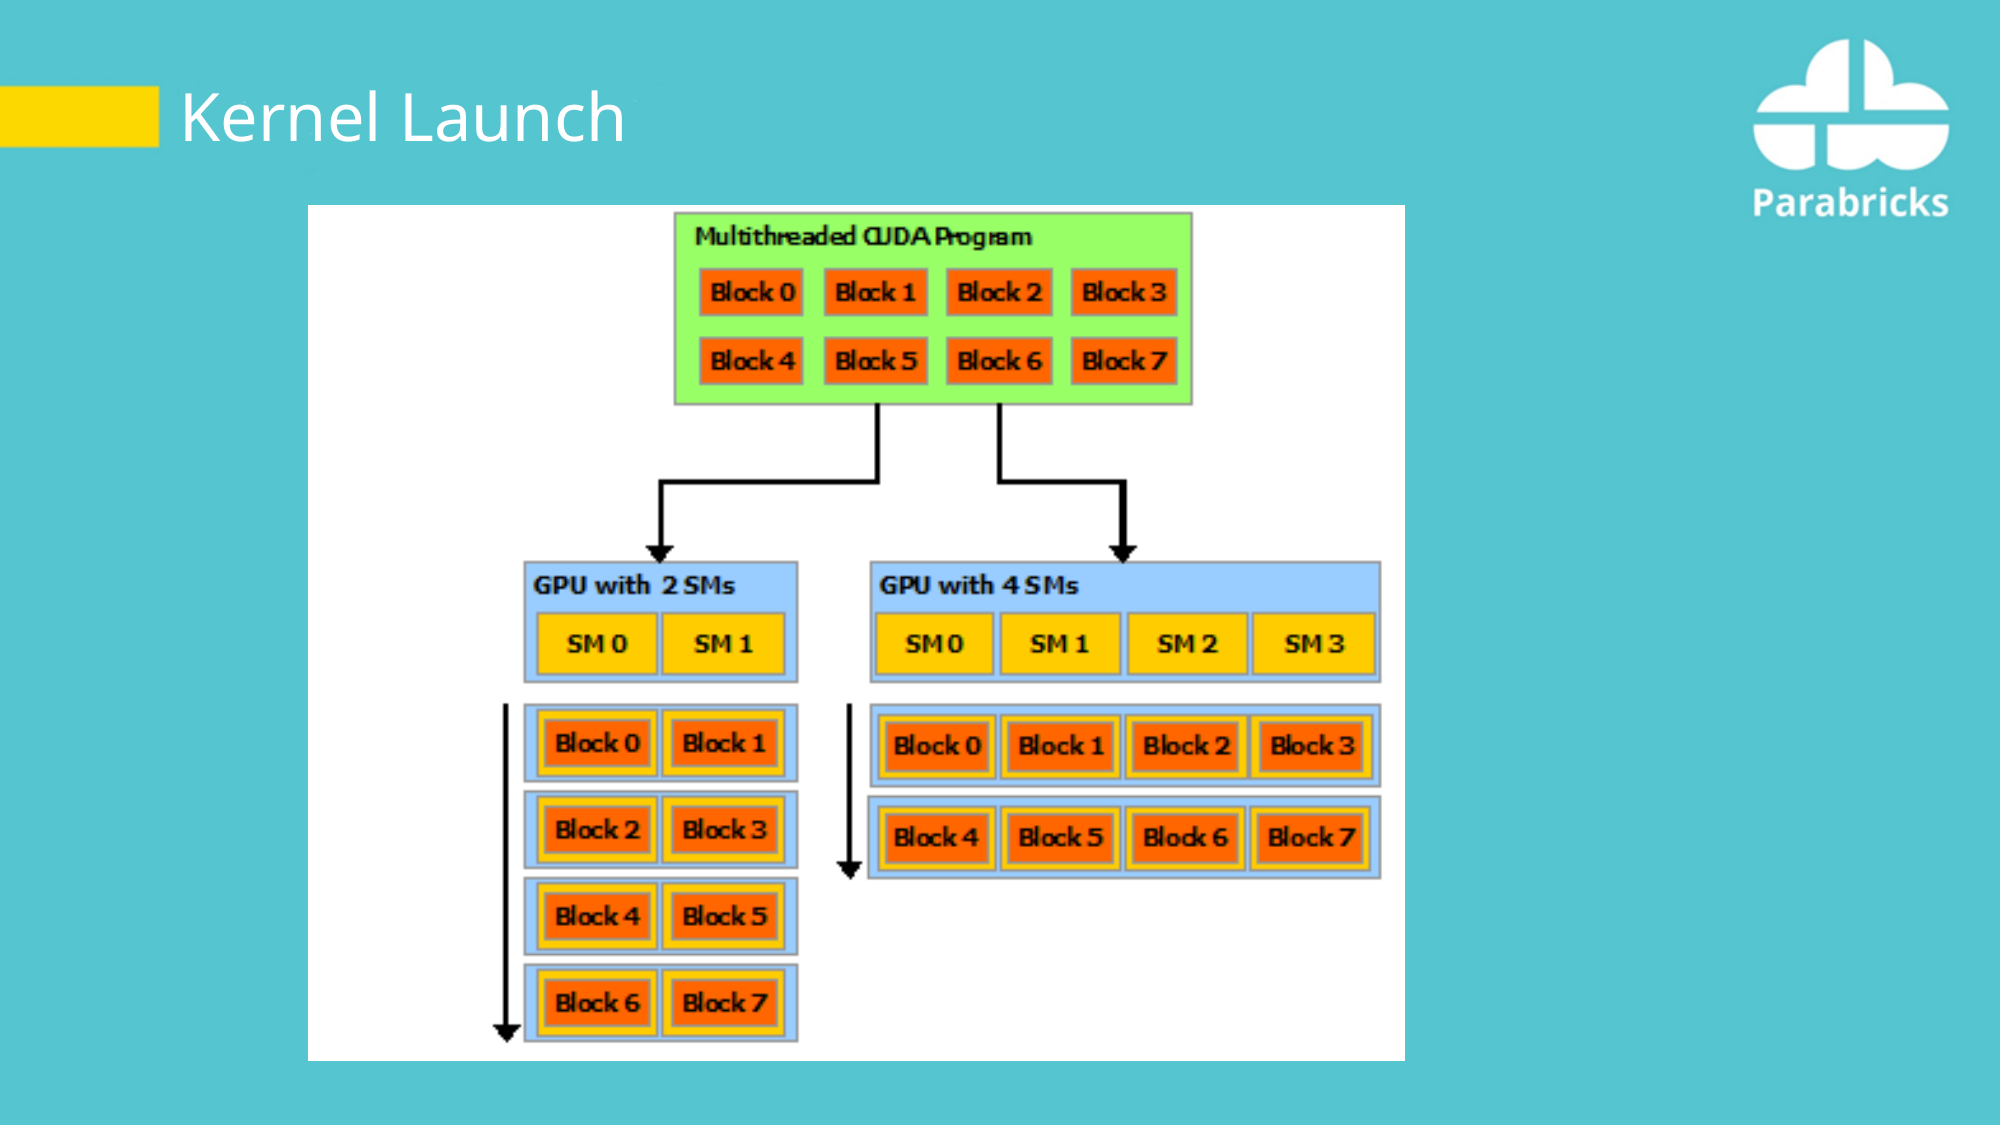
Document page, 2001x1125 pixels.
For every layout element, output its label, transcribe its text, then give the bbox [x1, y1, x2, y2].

title Kernel Launch [164, 11, 1890, 229]
picture [0, 0, 2000, 1061]
